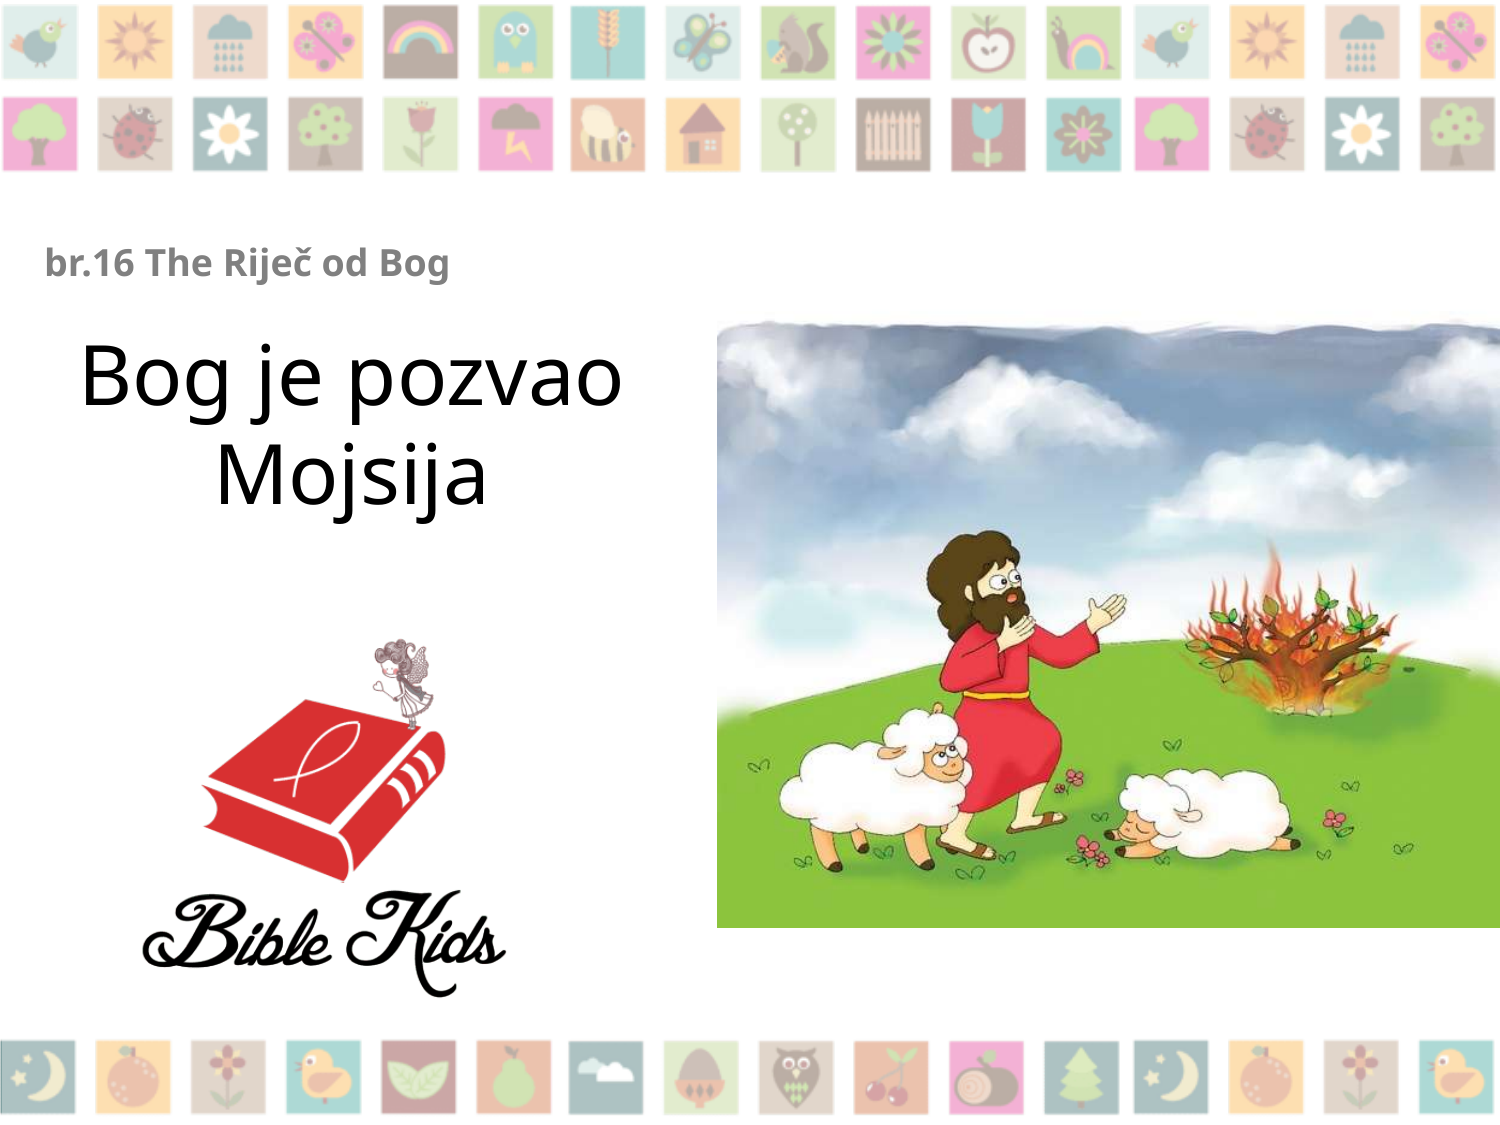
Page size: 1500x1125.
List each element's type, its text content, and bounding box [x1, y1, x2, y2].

picture [117, 600, 544, 1027]
text_box Bog je pozvao Mojsija [29, 314, 675, 530]
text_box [0, 3, 1500, 181]
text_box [0, 1028, 1500, 1118]
picture [717, 292, 1500, 928]
text_box br.16 The Riječ od Bog [29, 231, 543, 292]
